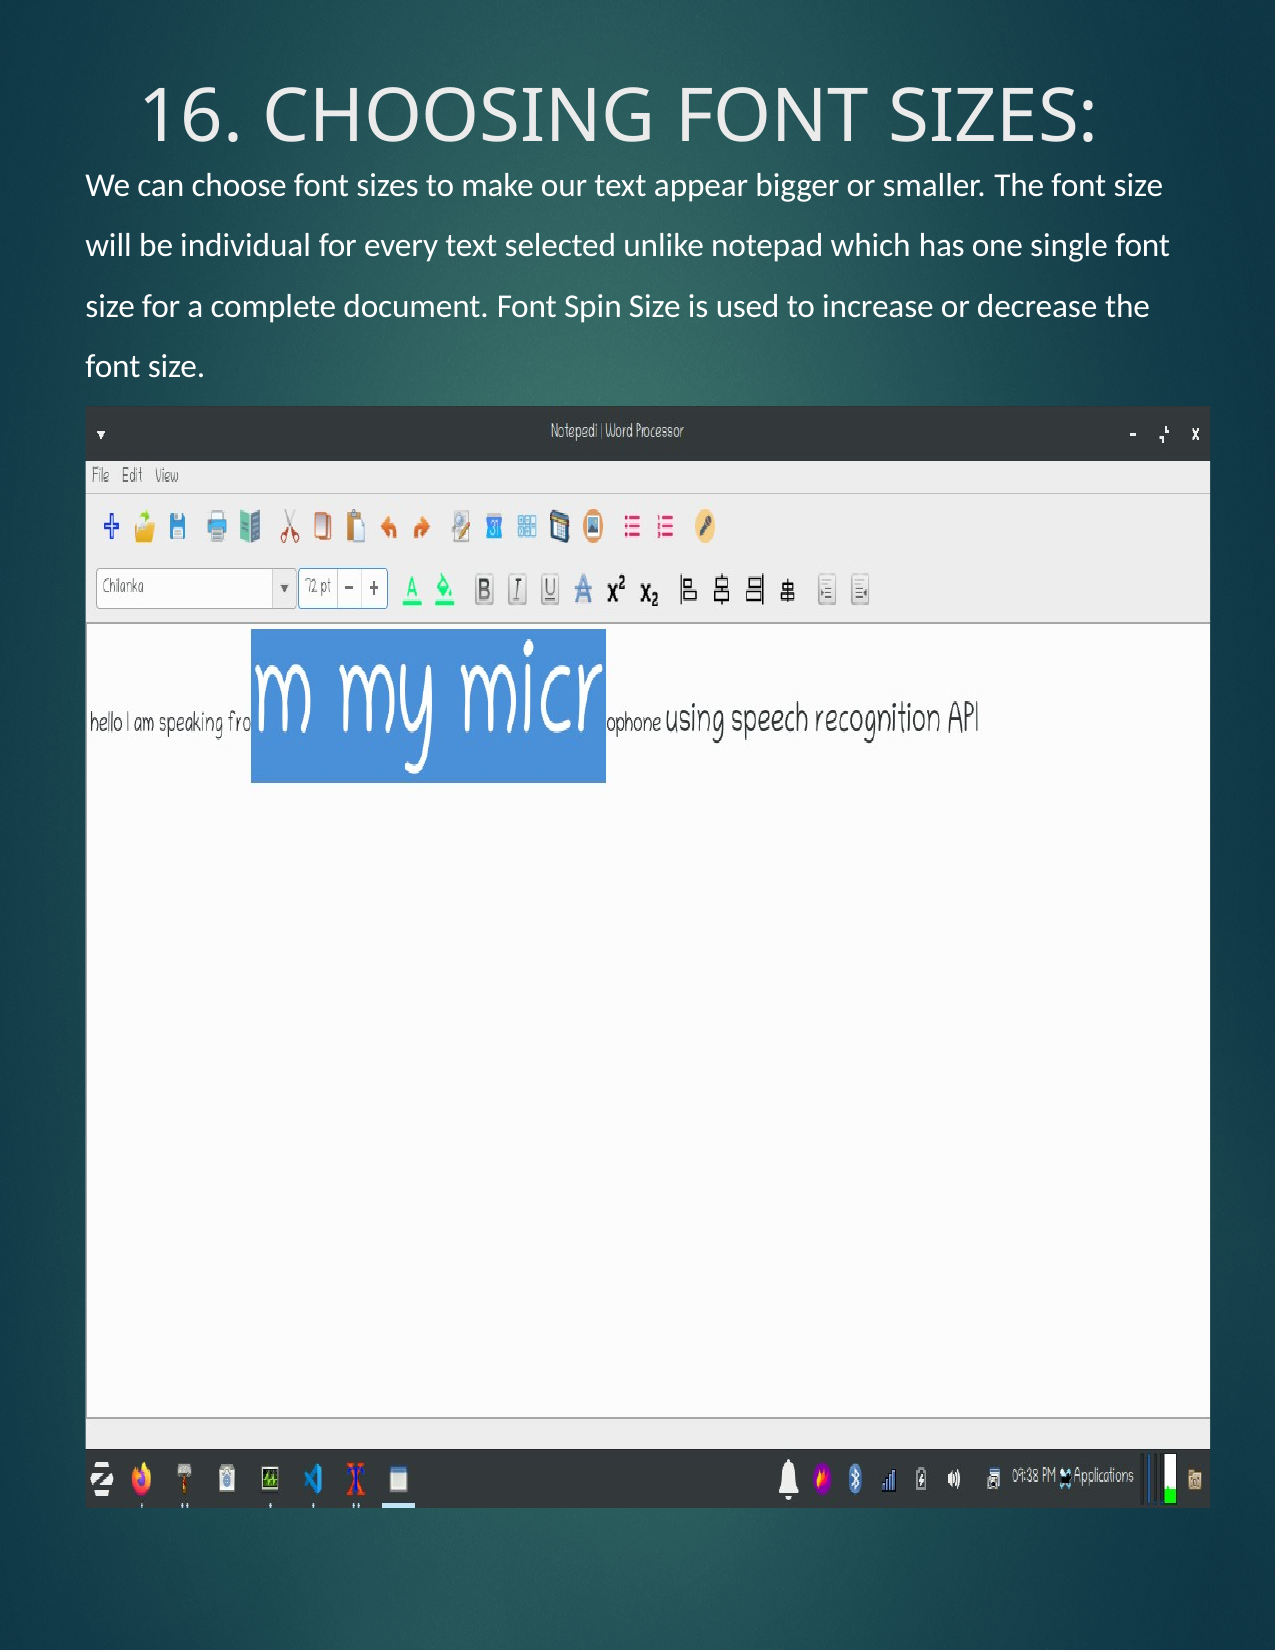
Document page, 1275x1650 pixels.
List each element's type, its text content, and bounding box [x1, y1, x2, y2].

text_box We can choose font sizes to make our text appear bigger or smaller. The font size will be individual for every text selected unlike notepad which has one single font size for a complete document. Font Spin Size is used to increase or decrease the font size. [83, 139, 1188, 385]
text_box [85, 406, 1211, 1508]
title 16. CHOOSING FONT SIZES: [72, 64, 1163, 343]
